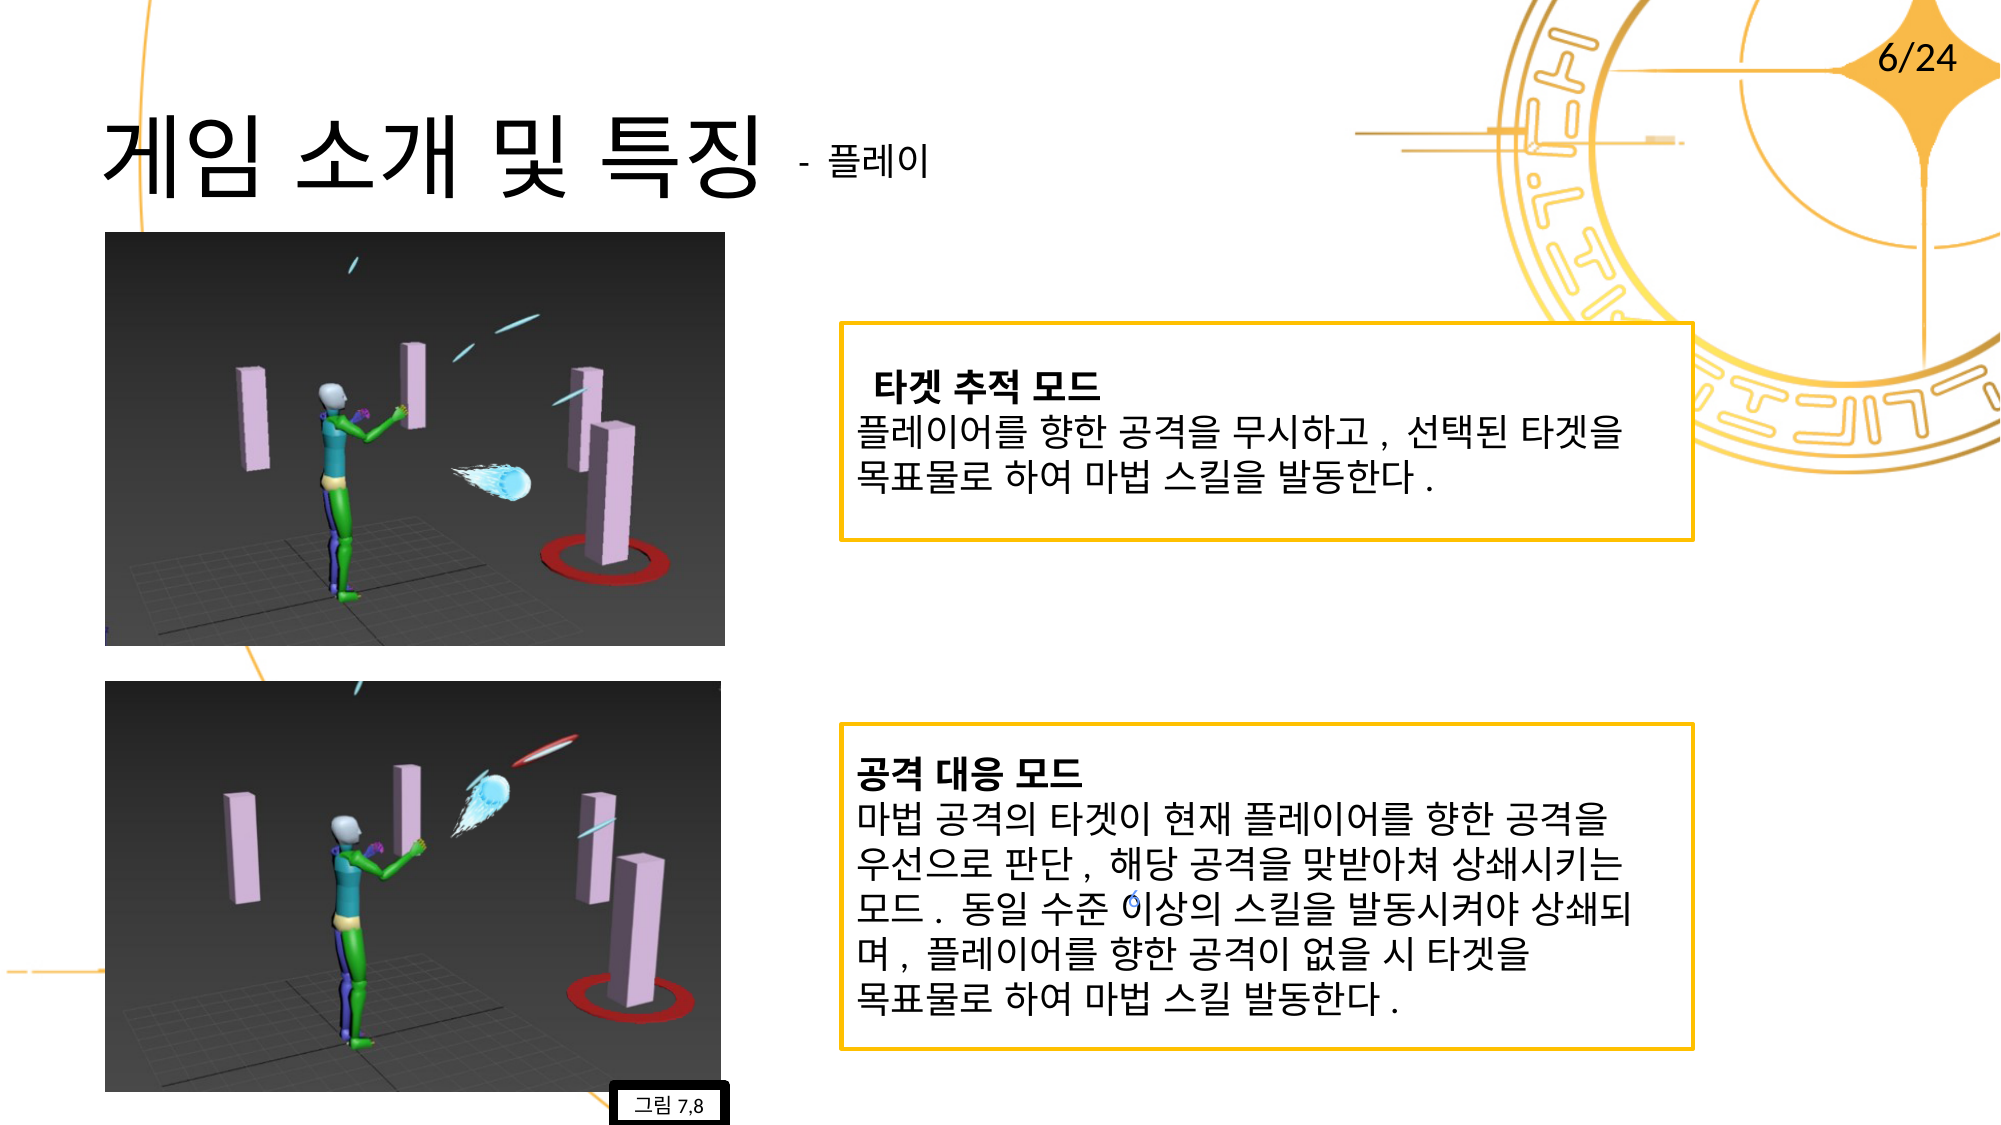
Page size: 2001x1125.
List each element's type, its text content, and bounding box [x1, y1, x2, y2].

title 게임 소개 및 특징 [84, 52, 1810, 271]
text_box - 플레이 [783, 130, 946, 191]
text_box 그림7,8 [611, 1089, 727, 1125]
text_box 공격 대응 모드 마법 공격의 타겟이 현재 플레이어를 향한 공격을 우선으로 판단, 해당 공격을 맞받아쳐 상쇄시키는 모드. 동일 수준 이상의 스킬을 발동시켜야 상쇄되며, 플레이어를 향한 공격이 없을 시 타겟을 목표물로 하여 마법 스킬 발동한다. [839, 722, 1695, 1051]
text_box 타겟 추적 모드 플레이어를 향한 공격을 무시하고, 선택된 타겟을 목표물로 하여 마법 스킬을 발동한다. [839, 321, 1695, 542]
slide_number 6 [1112, 876, 1146, 919]
picture [0, 0, 2001, 1125]
text_box 6/24 [1862, 22, 1973, 88]
